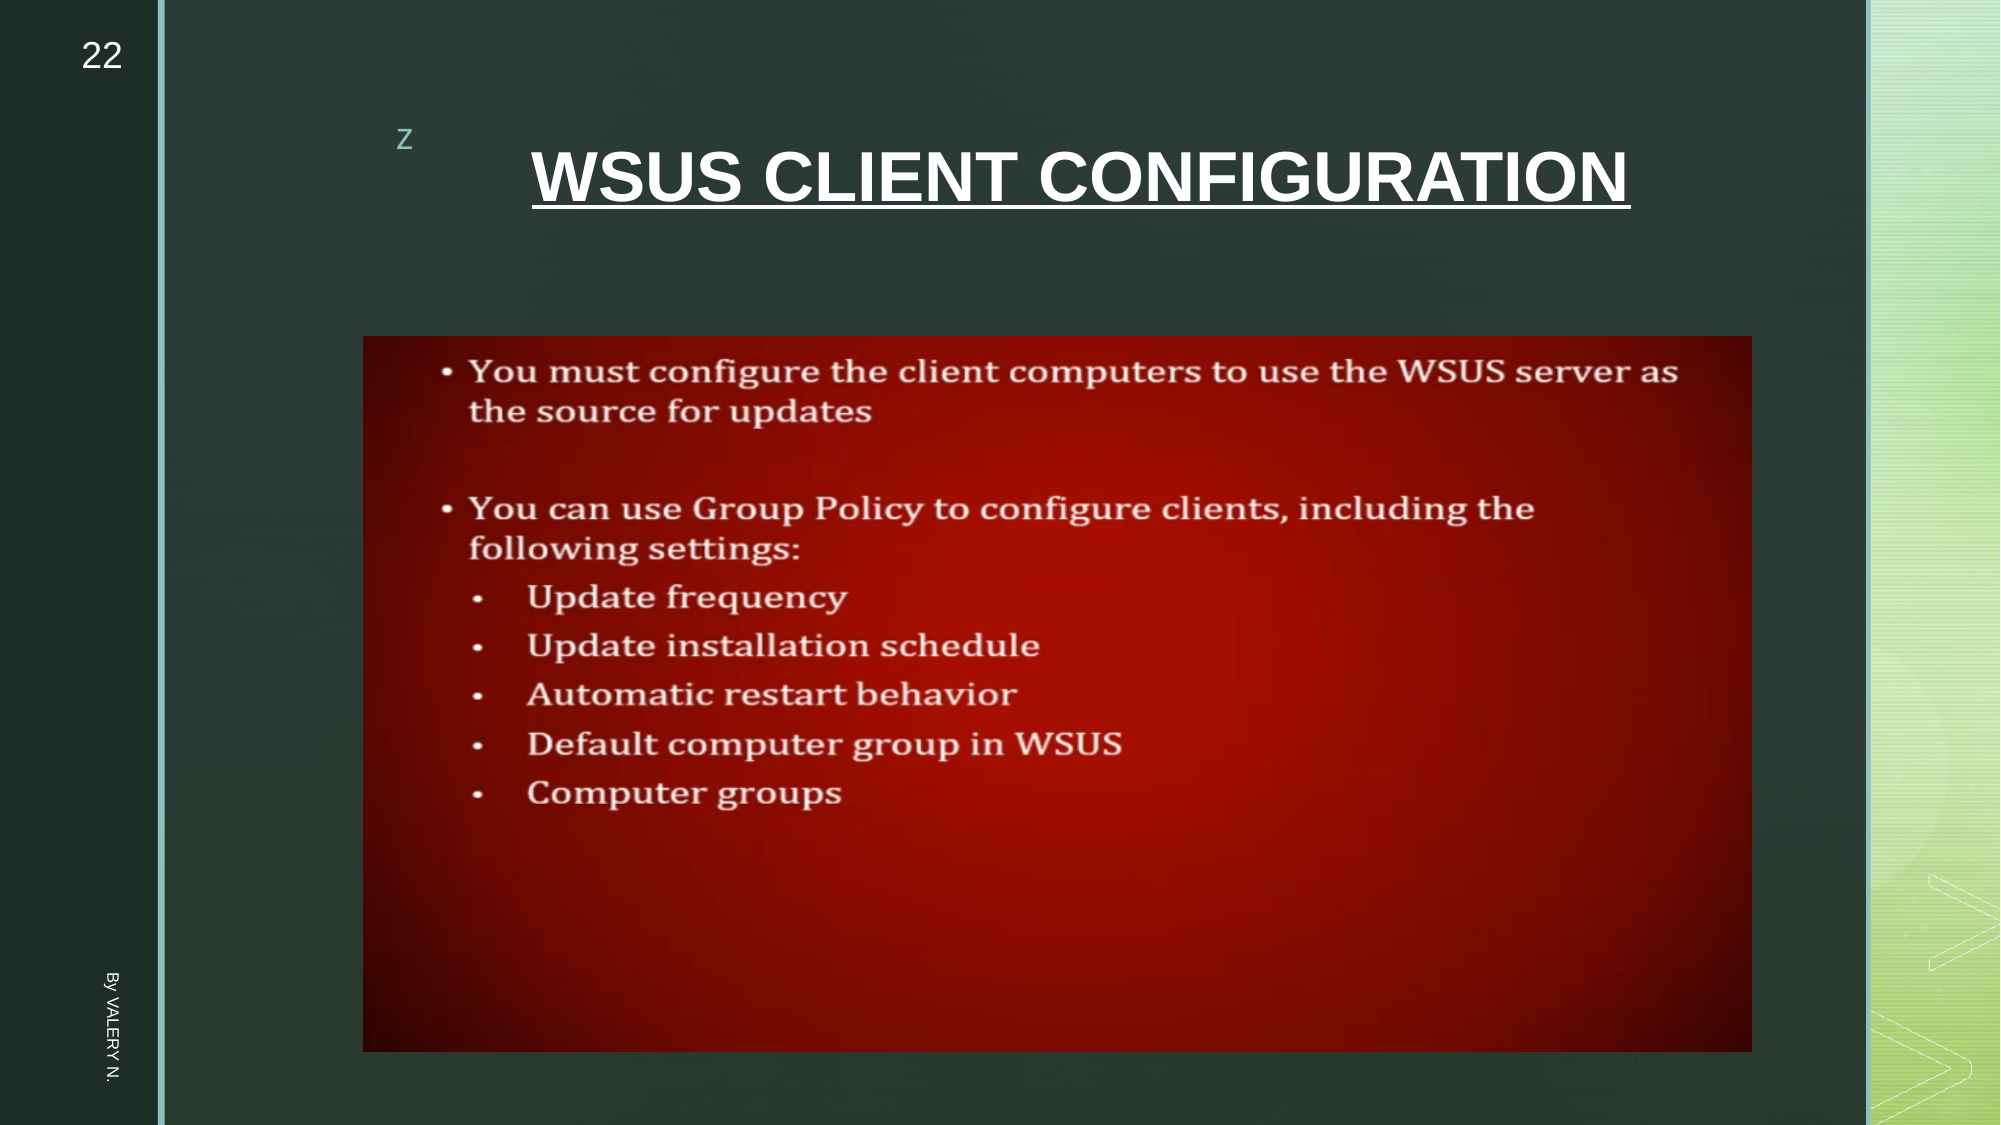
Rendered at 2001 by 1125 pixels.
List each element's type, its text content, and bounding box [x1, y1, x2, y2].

slide_number 22 [25, 26, 131, 80]
picture [1871, 0, 2001, 1125]
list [363, 336, 1752, 1052]
title WSUS CLIENT CONFIGURATION [428, 132, 1734, 310]
footer By VALERY N. [101, 132, 131, 1098]
